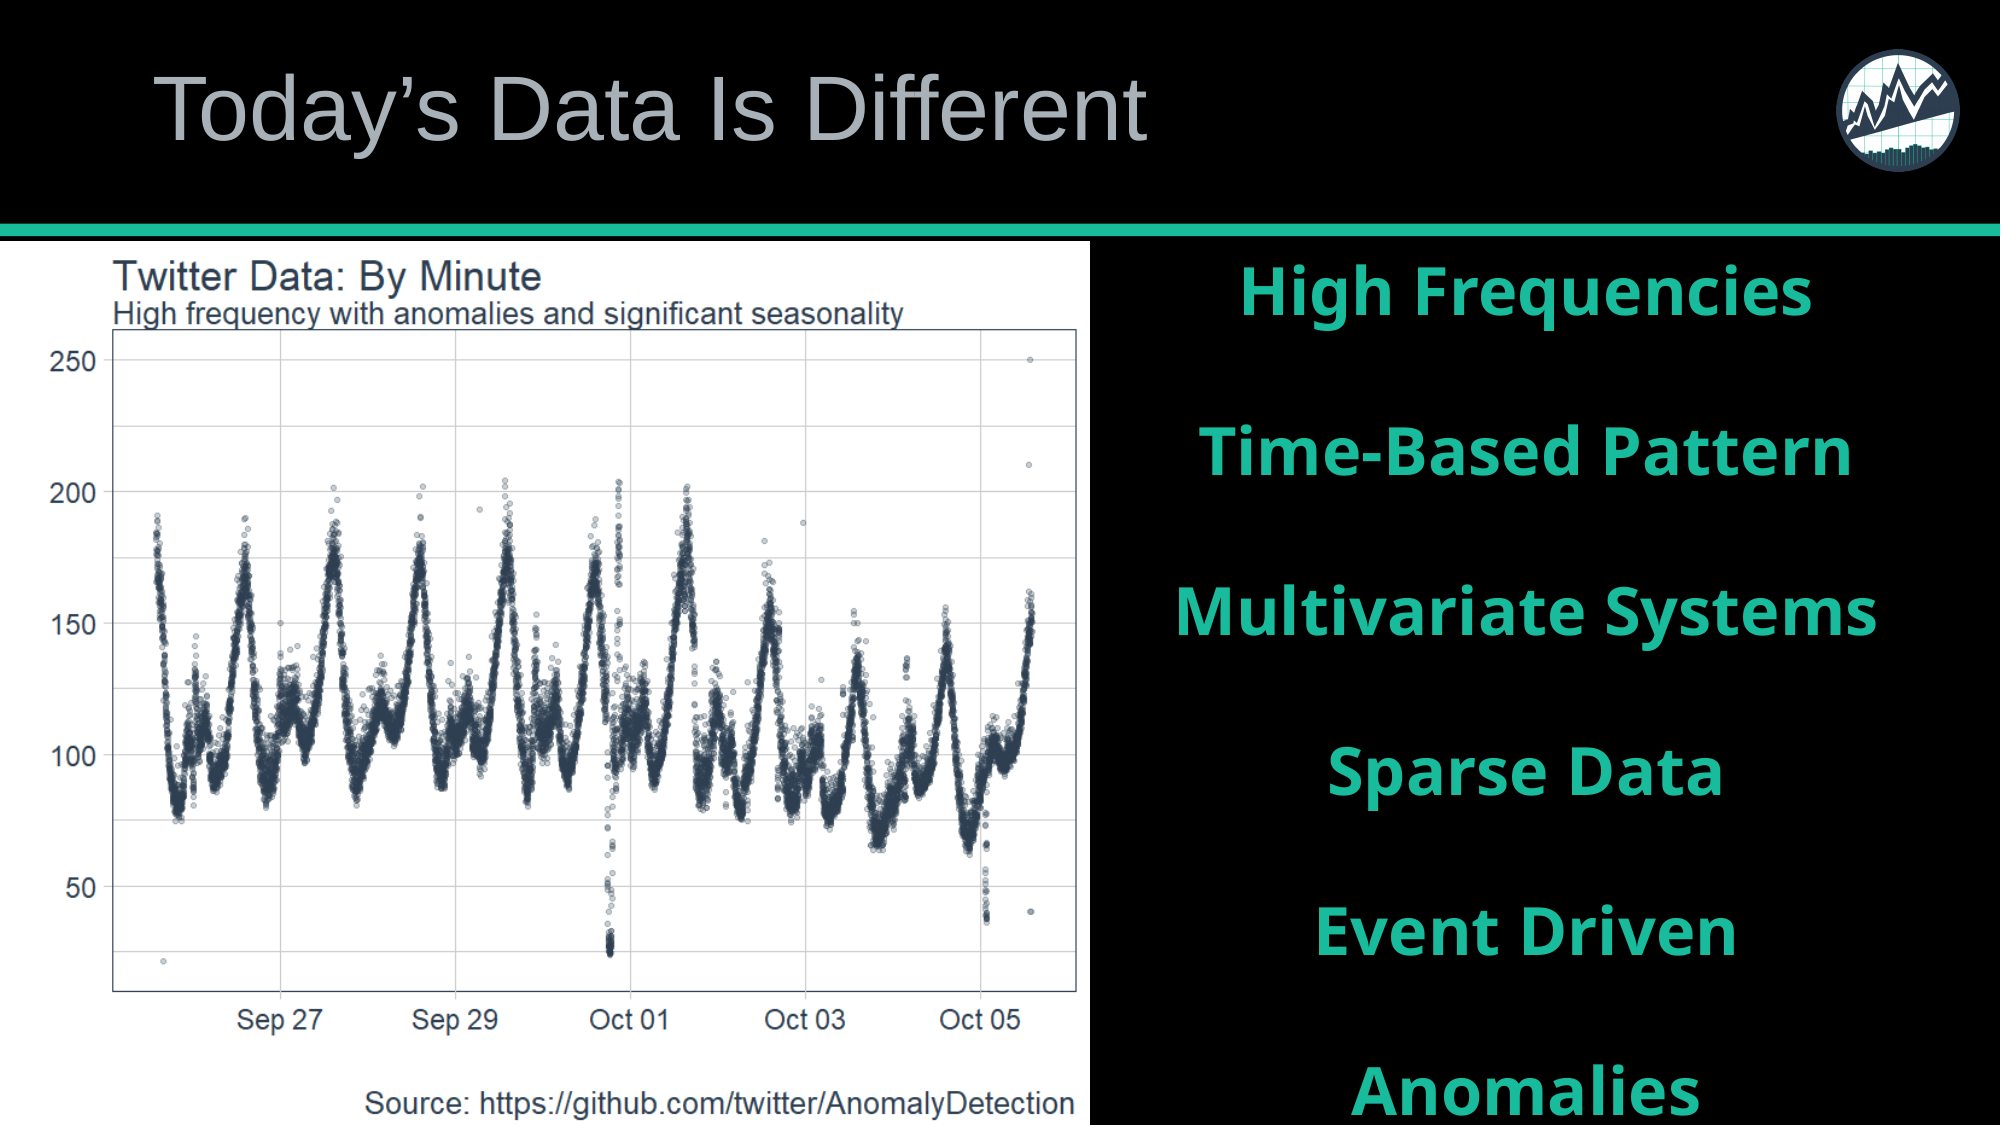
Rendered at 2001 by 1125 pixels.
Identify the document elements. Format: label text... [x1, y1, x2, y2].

title Today’s Data Is Different [137, 23, 1863, 199]
picture [0, 241, 1090, 1125]
picture [1863, 49, 1960, 172]
text_box High Frequencies Time-Based Pattern Multivariate Systems Sparse Data Event Driven Anomalies [1127, 241, 1926, 1125]
